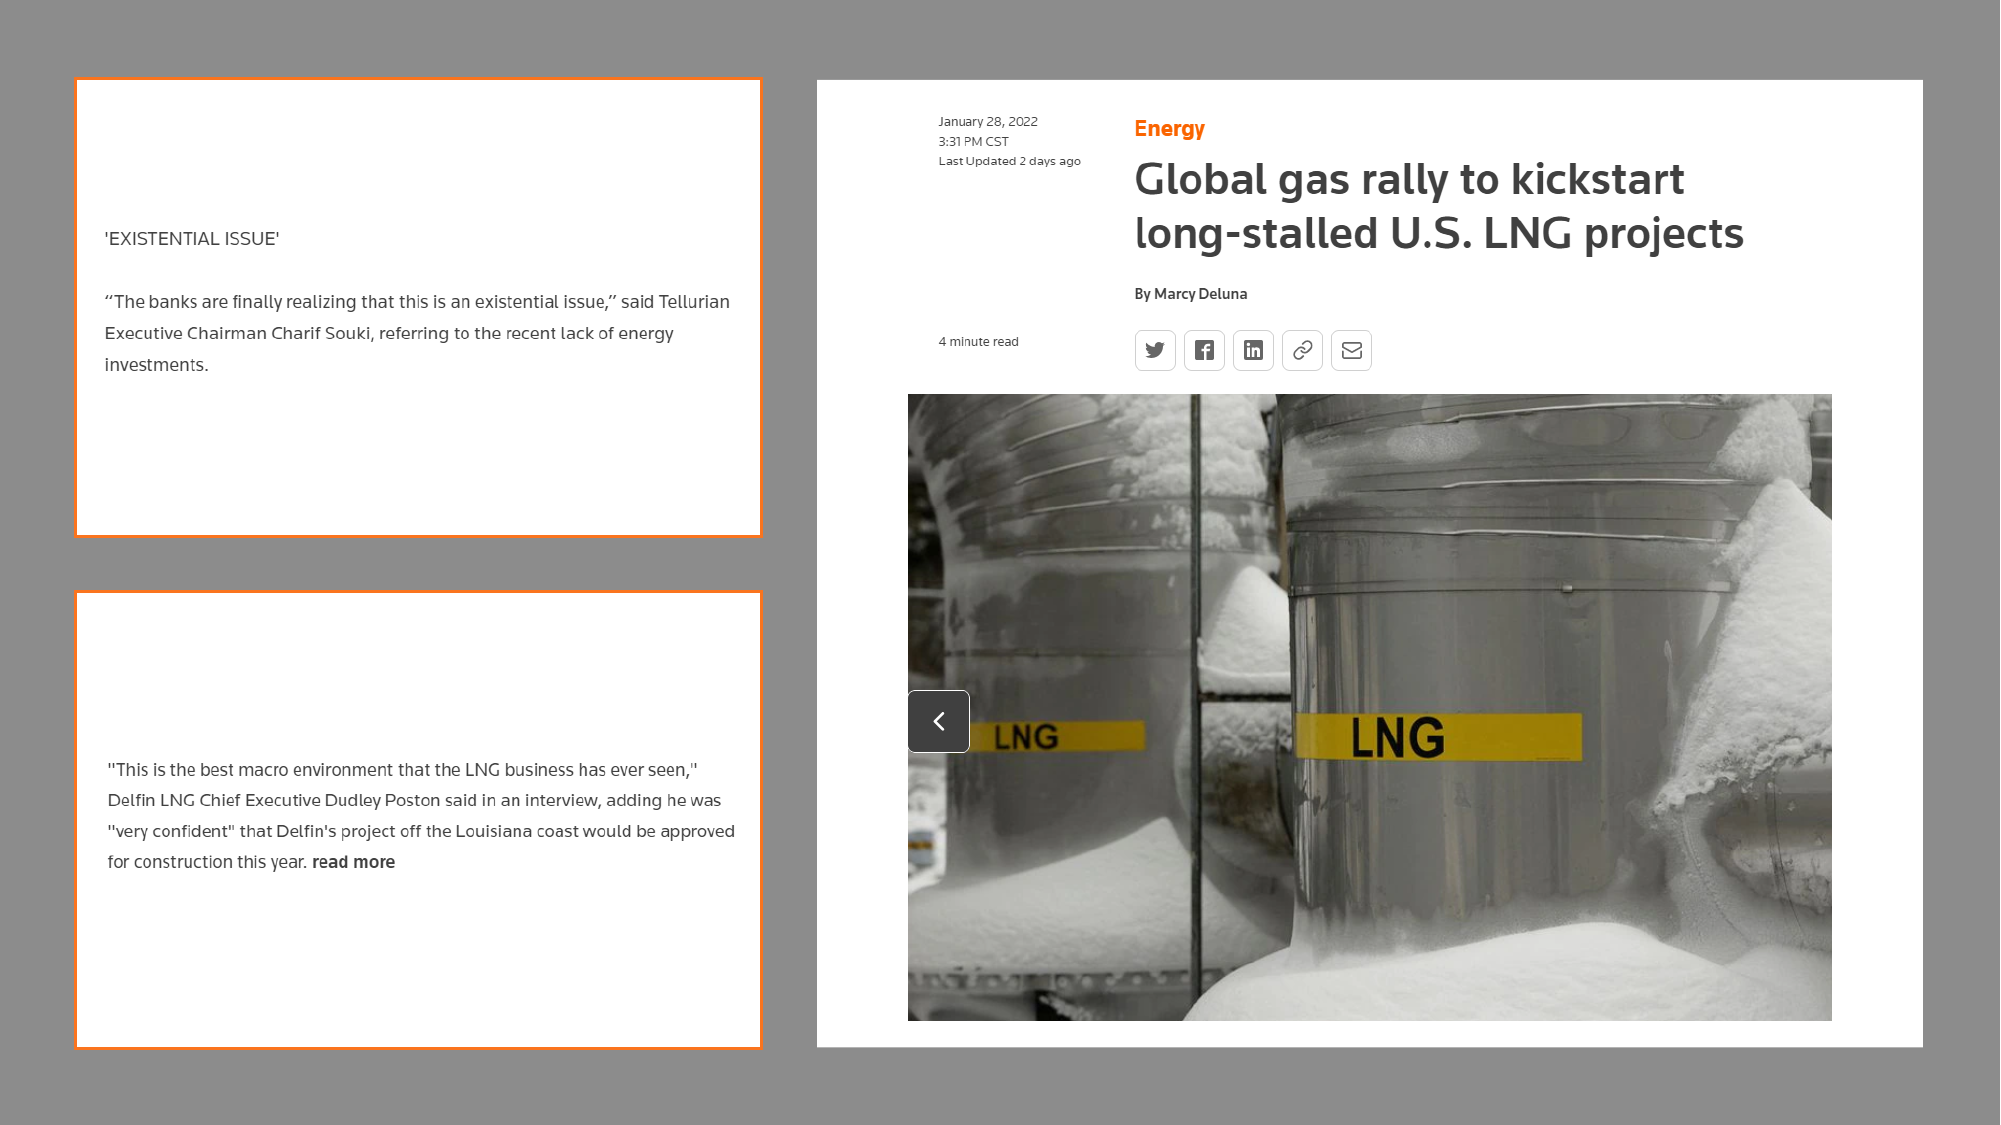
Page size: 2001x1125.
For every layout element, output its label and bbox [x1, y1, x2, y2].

text_box [0, 0, 2000, 1125]
text_box [816, 79, 1924, 1048]
picture [102, 754, 735, 881]
picture [102, 222, 735, 395]
list [908, 106, 1832, 1021]
text_box [75, 78, 762, 537]
text_box [75, 590, 762, 1049]
